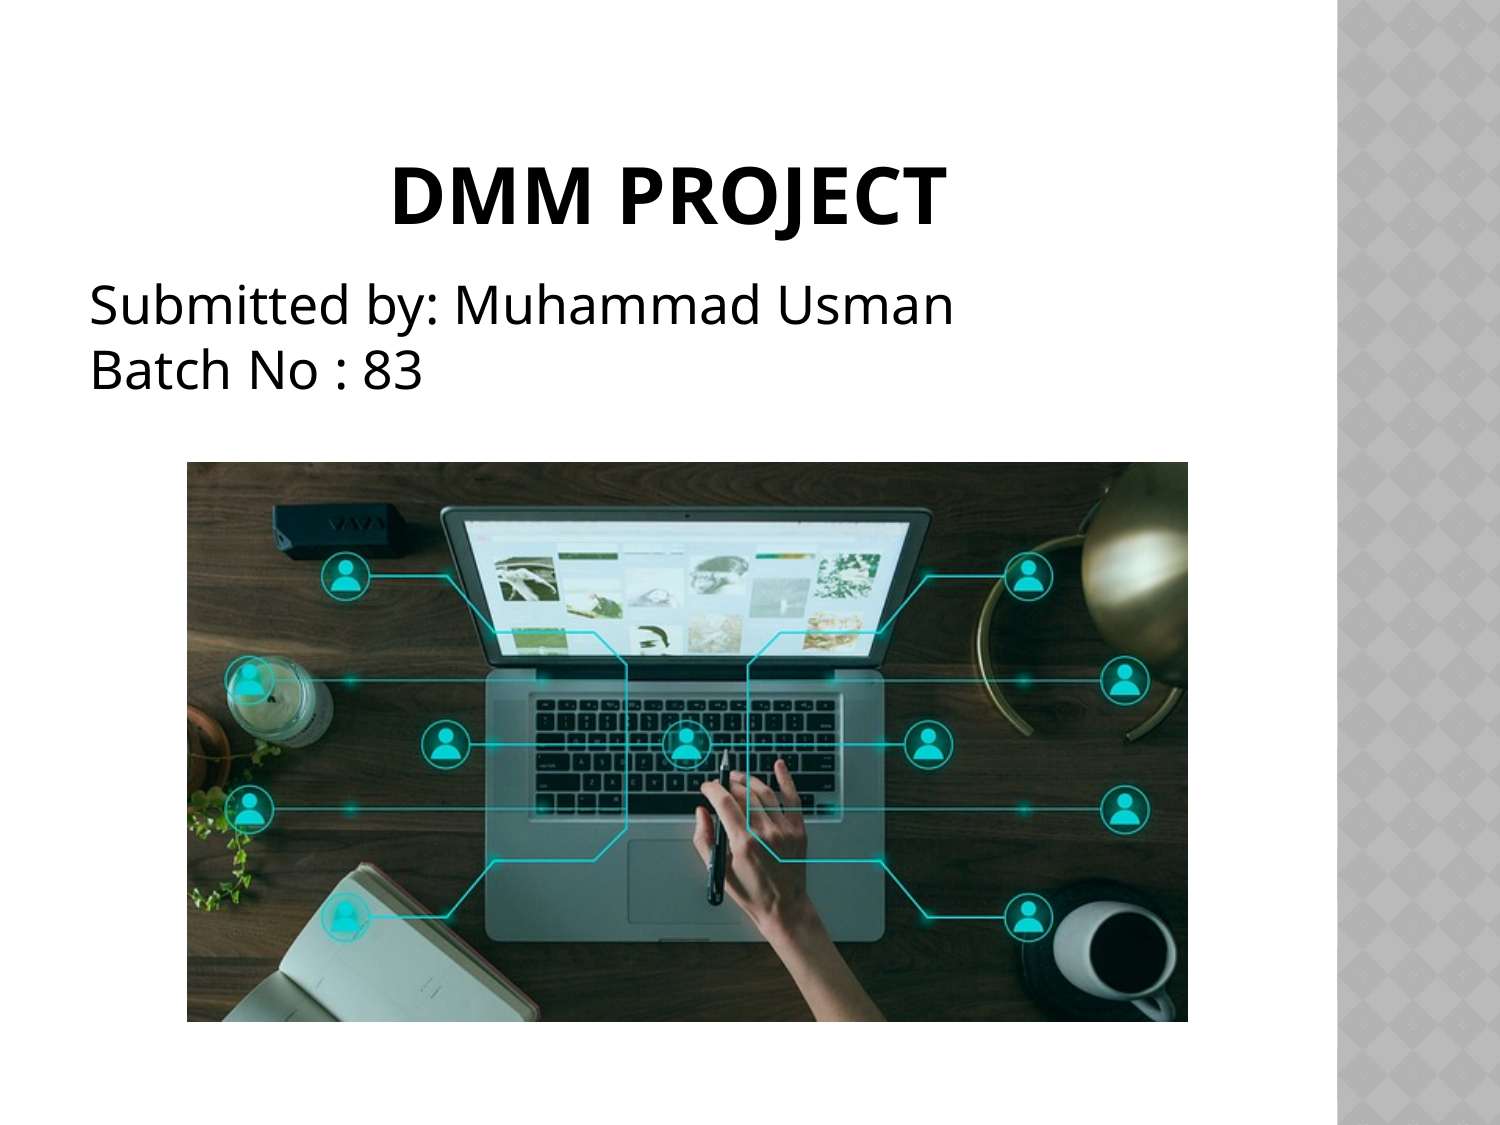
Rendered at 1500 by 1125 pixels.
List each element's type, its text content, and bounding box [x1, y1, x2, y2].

picture [187, 462, 1188, 1023]
title Dmm PROJECT [75, 52, 1263, 240]
list Submitted by: Muhammad Usman Batch No : 83 [75, 264, 1263, 538]
